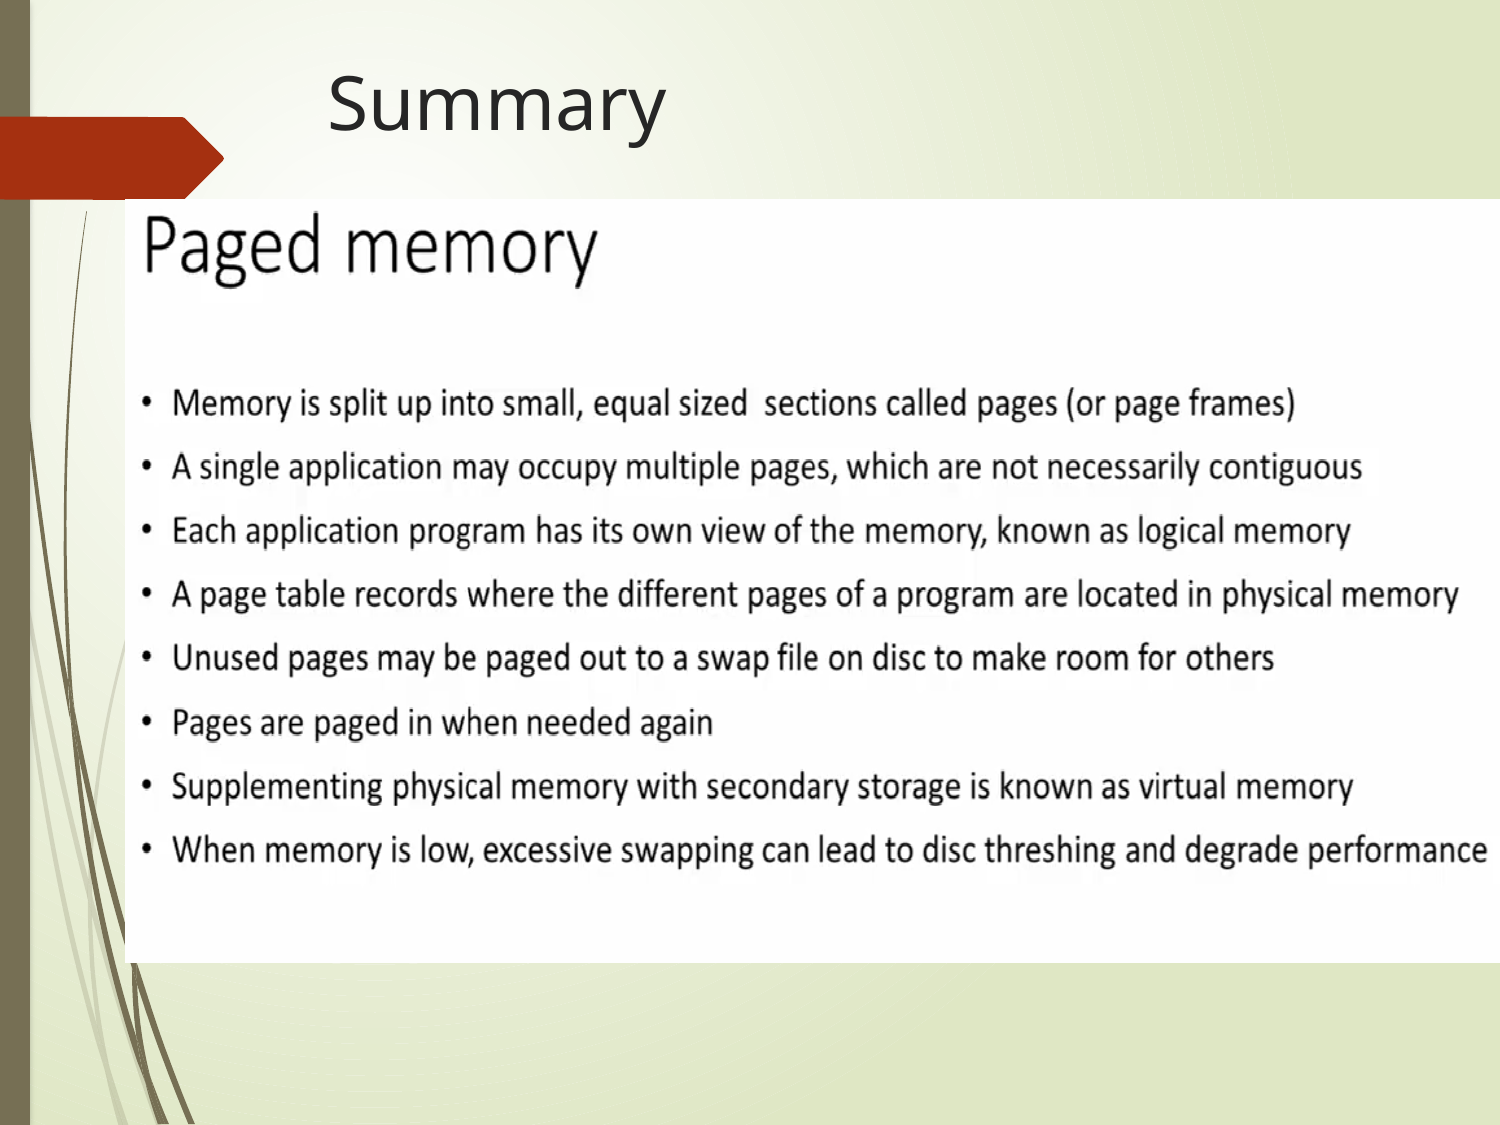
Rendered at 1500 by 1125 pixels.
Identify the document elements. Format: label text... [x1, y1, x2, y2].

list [124, 199, 1500, 963]
title Summary [312, 47, 1394, 199]
